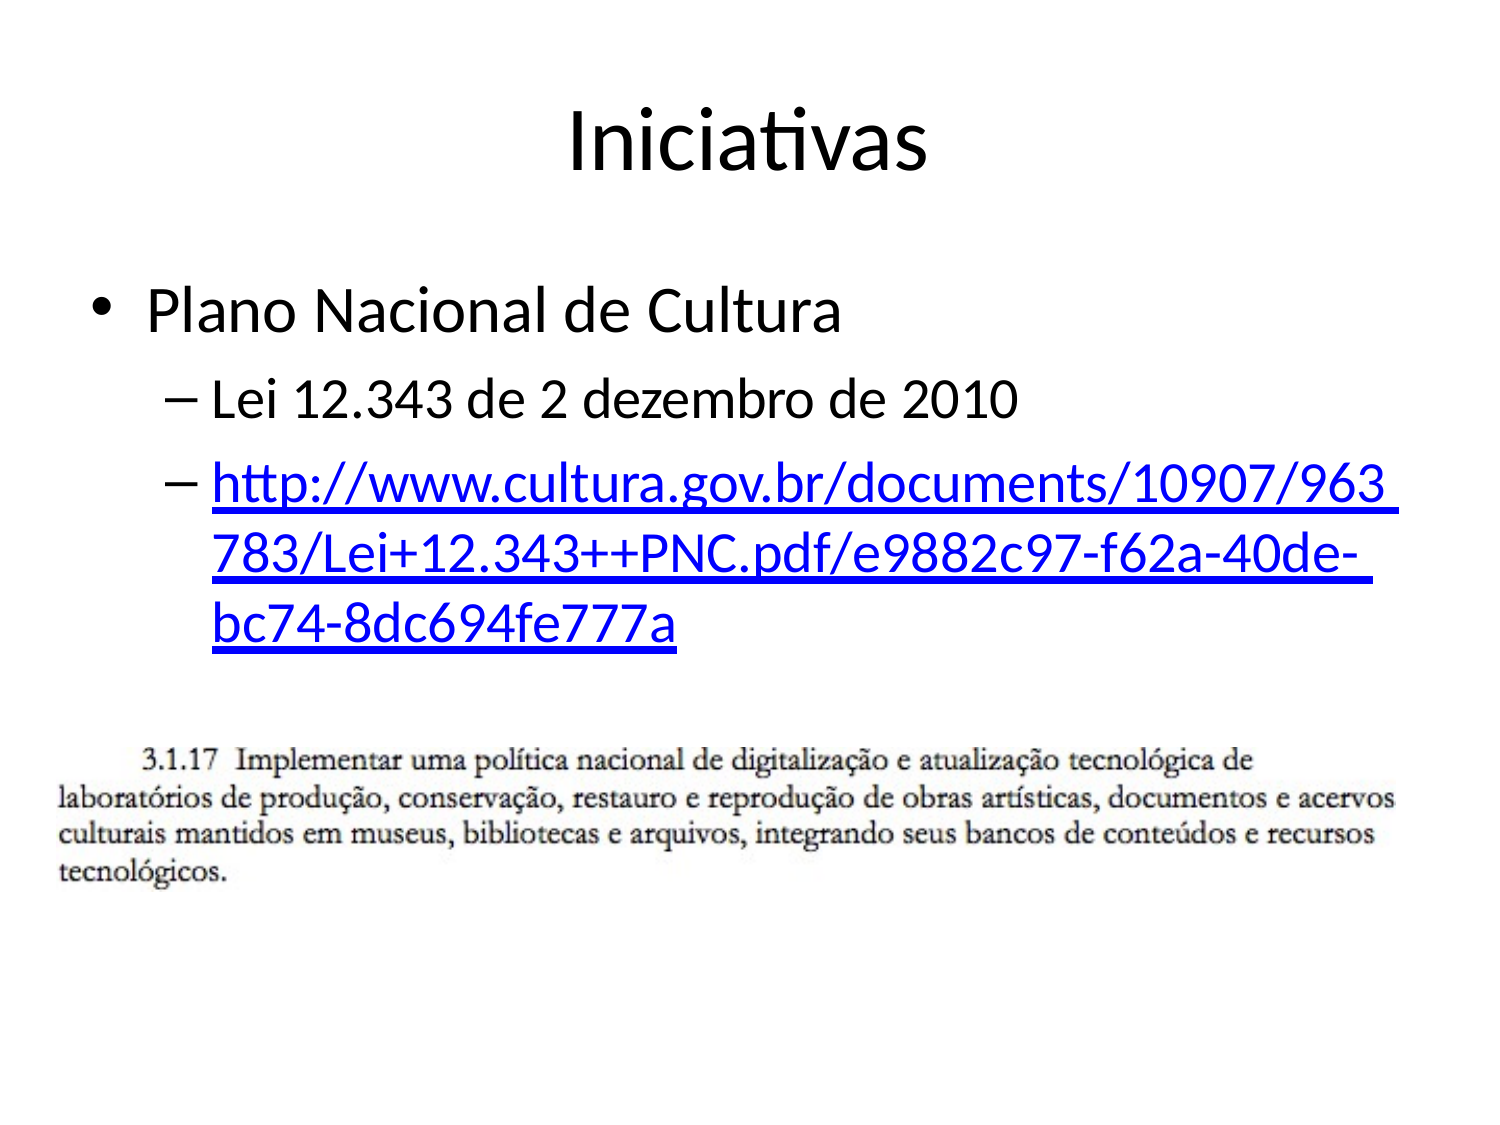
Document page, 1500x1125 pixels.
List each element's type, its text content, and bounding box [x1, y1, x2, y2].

text_box [56, 747, 1396, 892]
title Iniciativas [564, 76, 936, 247]
text_box Plano Nacional de Cultura Lei 12.343 de 2 dezembro de 2010 http://www.cultura.gov.br/documents/10907/963 783/Lei+12.343++PNC.pdf/e9882c97-f62a-40de- bc74-8dc694fe777a [87, 247, 1408, 655]
